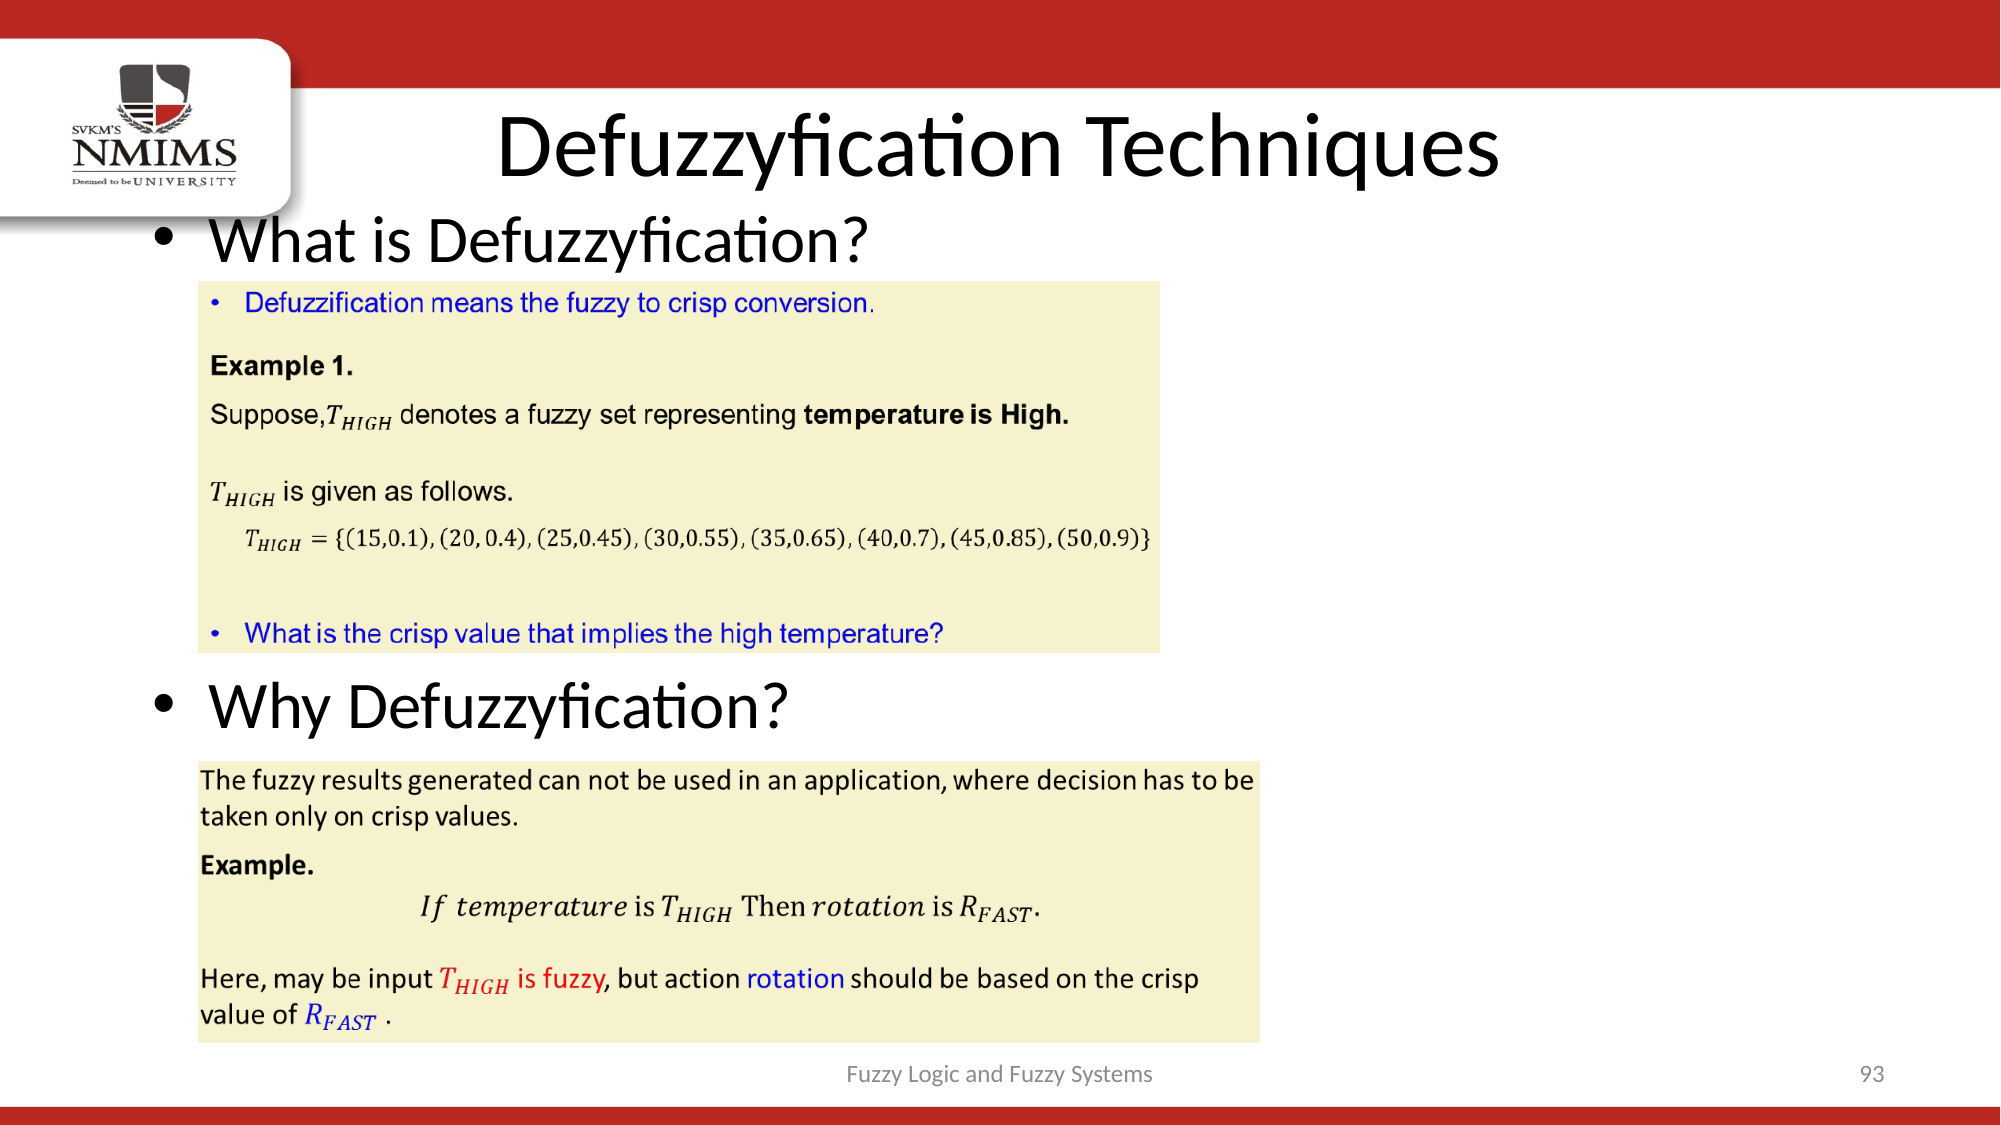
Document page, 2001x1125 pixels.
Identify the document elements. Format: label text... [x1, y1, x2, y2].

footer Fuzzy Logic and Fuzzy Systems [683, 1042, 1317, 1103]
picture [0, 0, 2001, 1125]
slide_number 93 [1433, 1042, 1900, 1103]
list What is Defuzzyfication? Why Defuzzyfication? [137, 188, 1863, 1014]
title Defuzzyfication Techniques [137, 68, 1863, 188]
